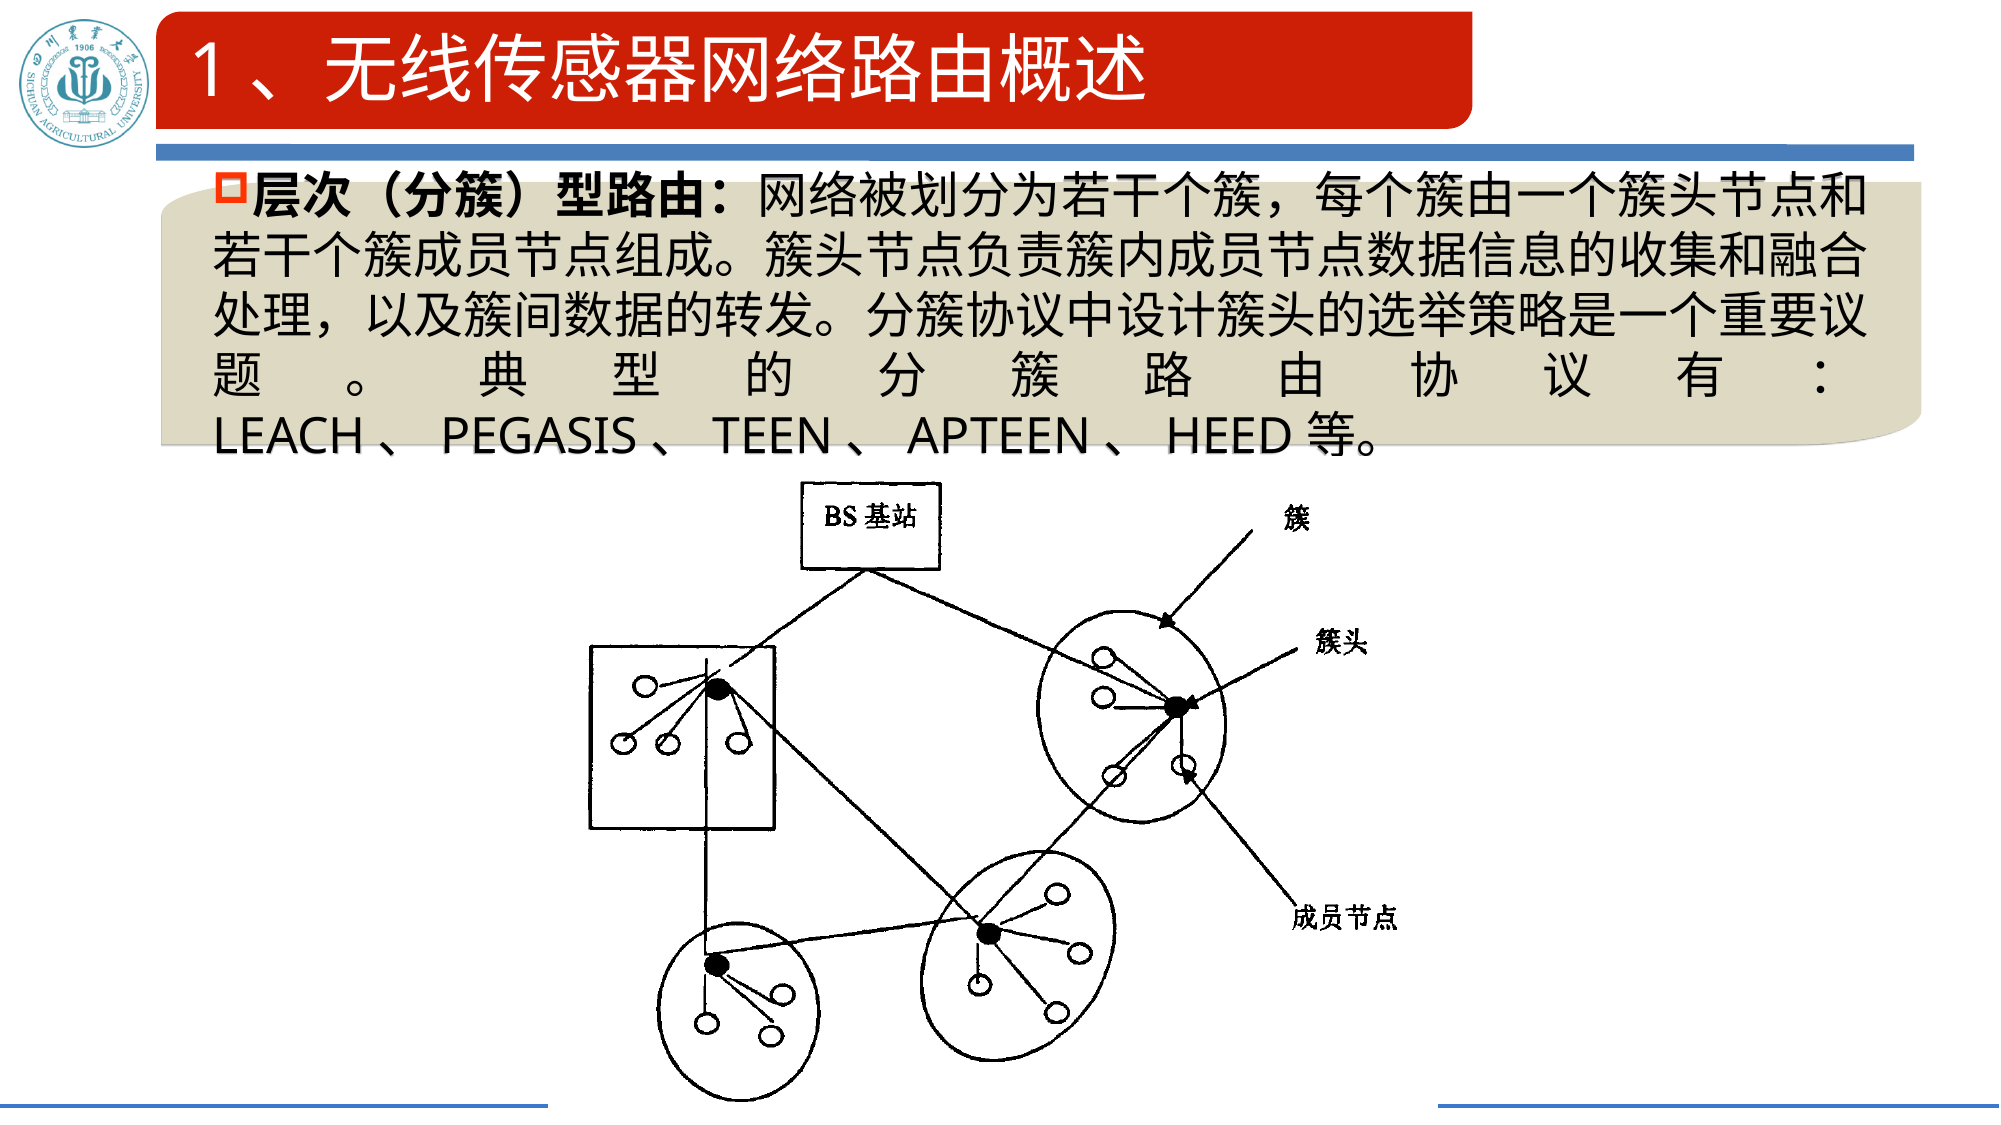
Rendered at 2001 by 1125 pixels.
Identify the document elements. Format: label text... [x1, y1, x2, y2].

picture [548, 455, 1438, 1125]
title 1、无线传感器网络路由概述 [173, 14, 1910, 126]
text_box 层次（分簇）型路由：网络被划分为若干个簇，每个簇由一个簇头节点和若干个簇成员节点组成。簇头节点负责簇内成员节点数据信息的收集和融合处理，以及簇间数据的转发。分簇协议中设计簇头的选举策略是一个重要议题。典型的分簇路由协议有：LEACH、PEGASIS、TEEN、APTEEN、HEED等。 [161, 181, 1922, 445]
